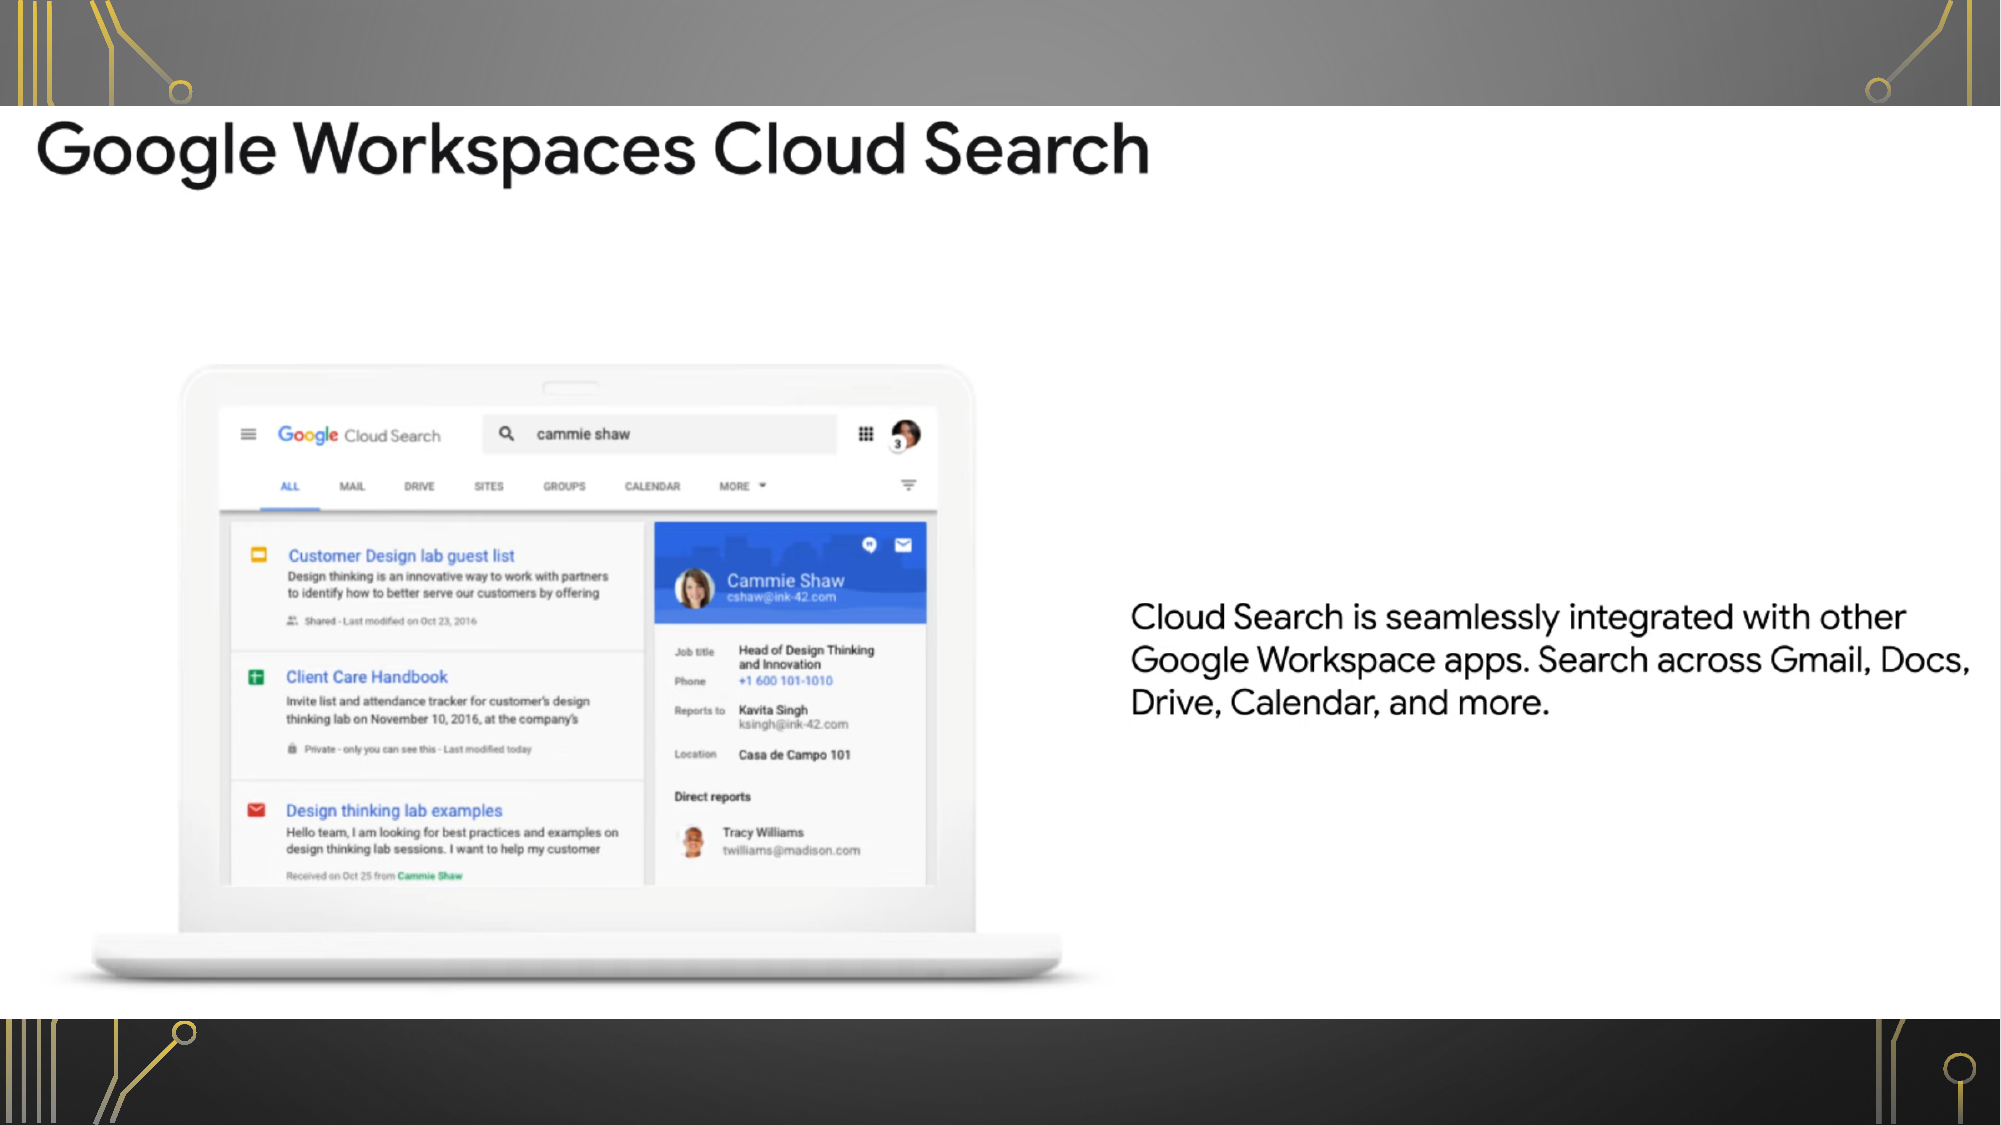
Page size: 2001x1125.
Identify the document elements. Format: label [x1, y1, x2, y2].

picture [0, 106, 2000, 1019]
